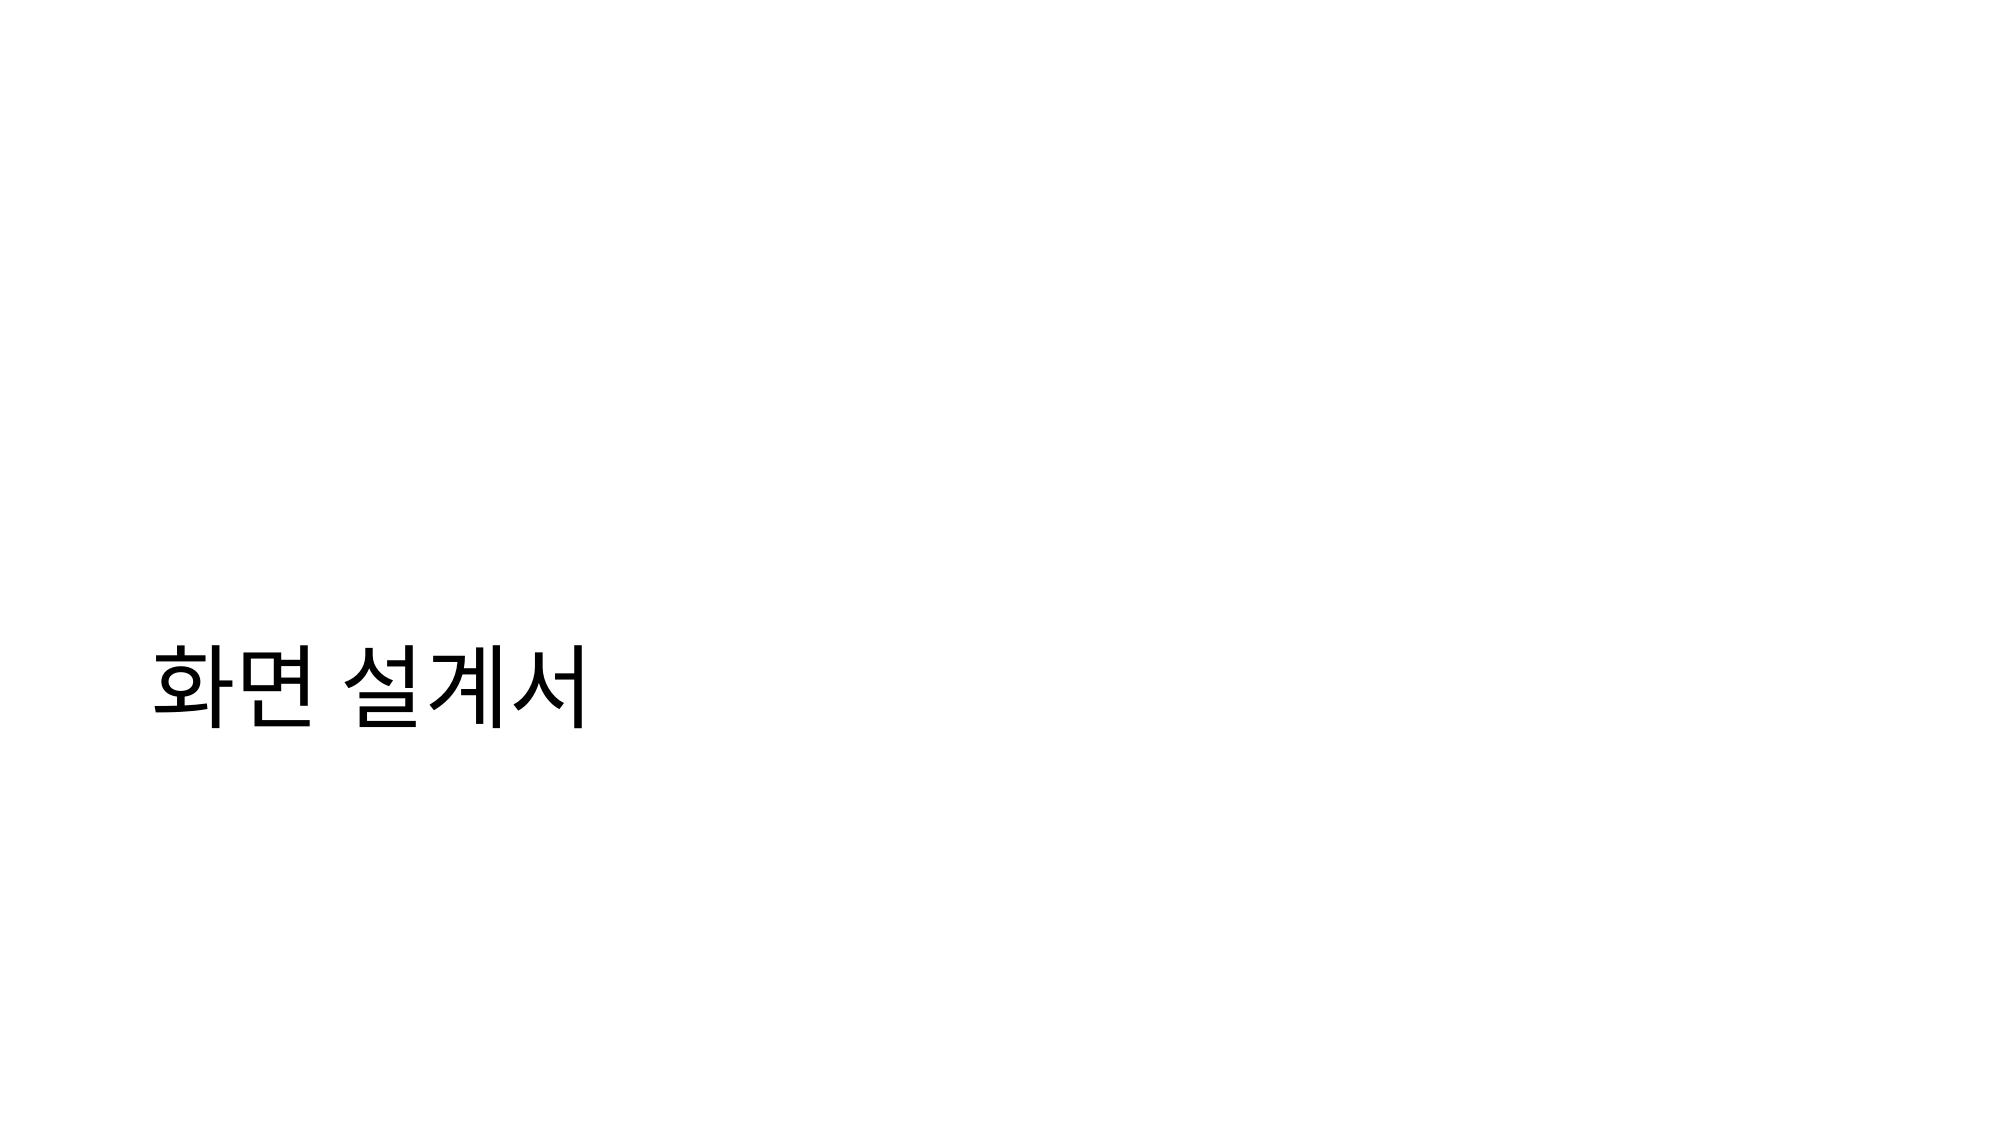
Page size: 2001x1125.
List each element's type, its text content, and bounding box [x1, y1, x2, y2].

title 화면 설계서 [136, 280, 1862, 749]
